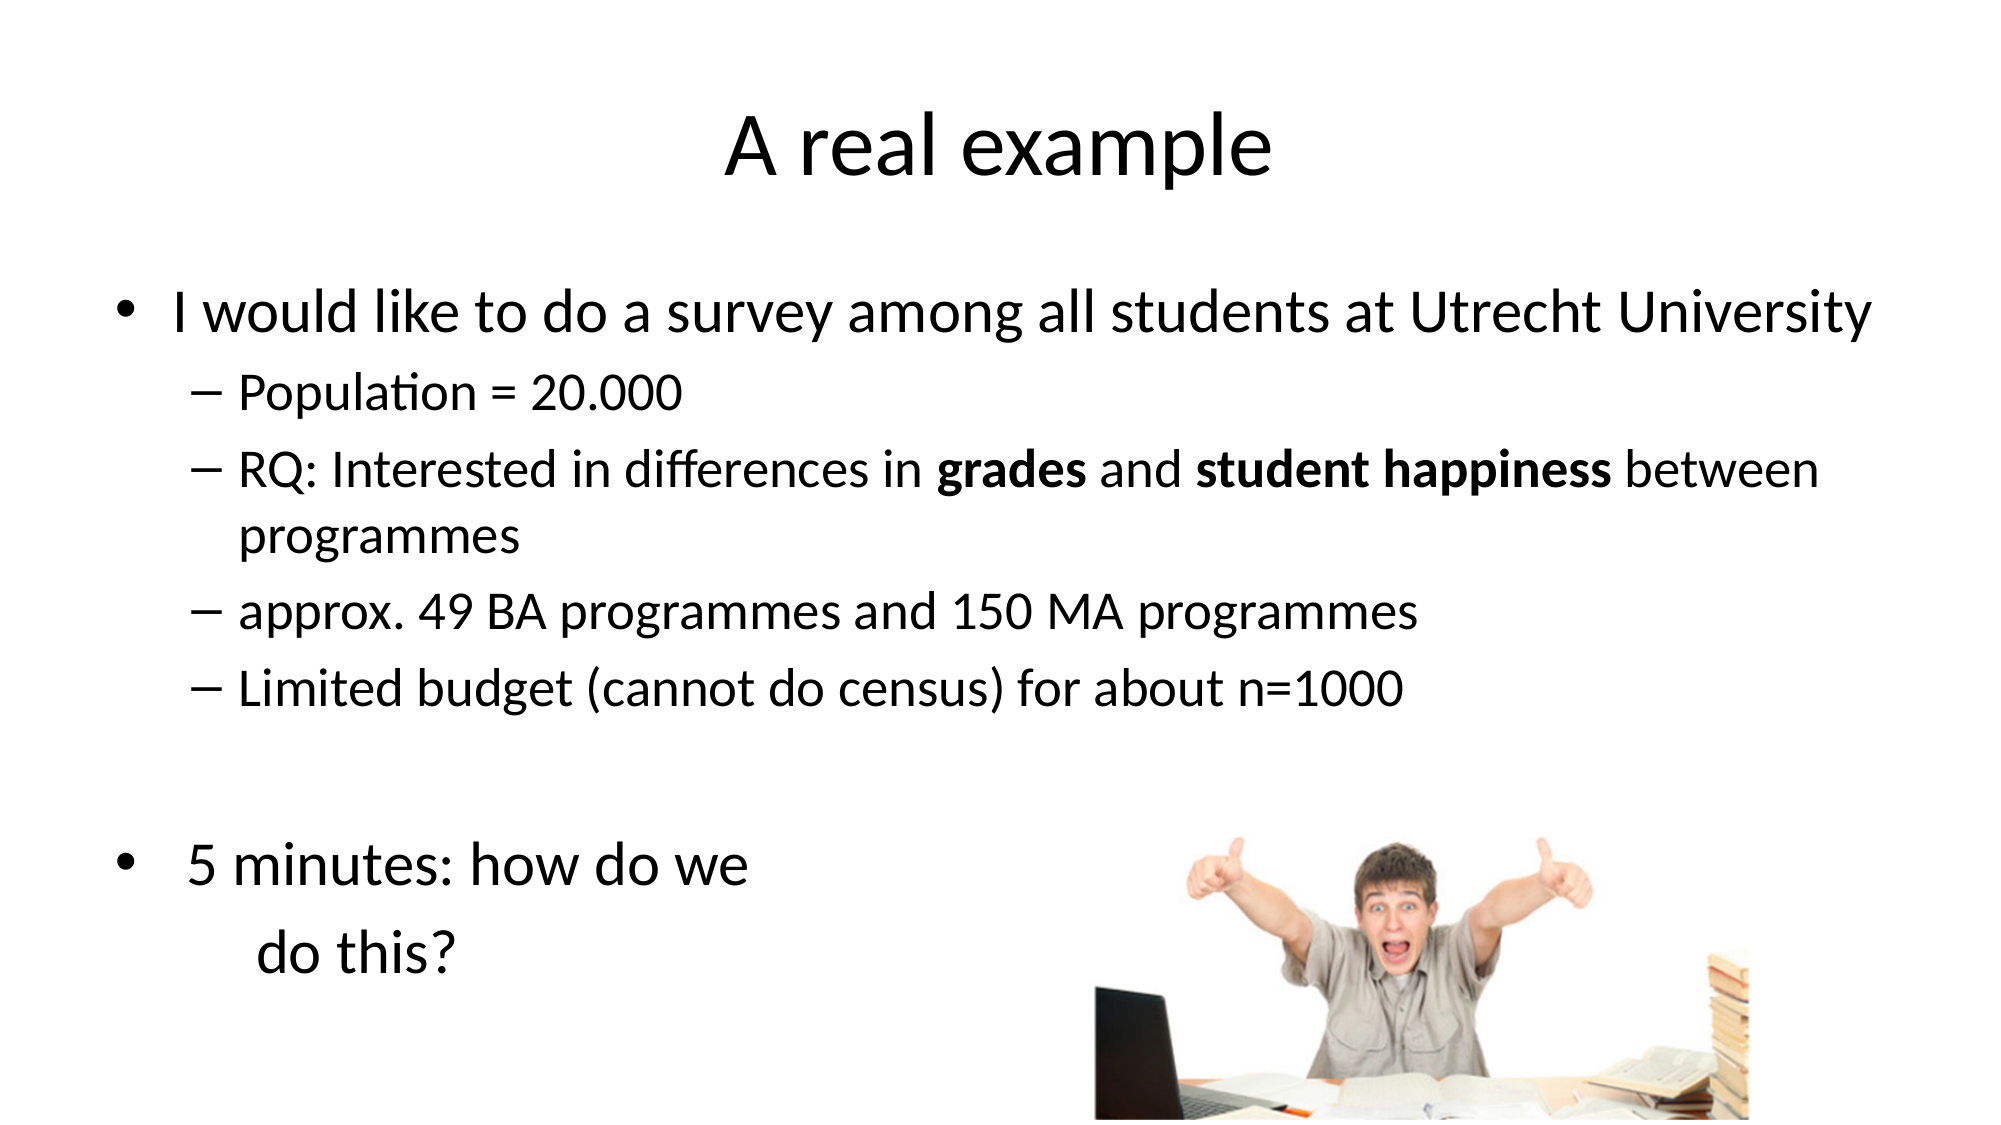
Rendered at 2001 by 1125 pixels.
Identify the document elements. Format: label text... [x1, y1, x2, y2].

title A real example [99, 45, 1900, 233]
list I would like to do a survey among all students at Utrecht University Population = 20.000 RQ: Interested in differences in grades and student happiness between programmes approx. 49 BA programmes and 150 MA programmes Limited budget (cannot do census) for about n=1000 5 minutes: how do we do this? [99, 262, 1900, 1005]
picture [1094, 837, 1751, 1121]
